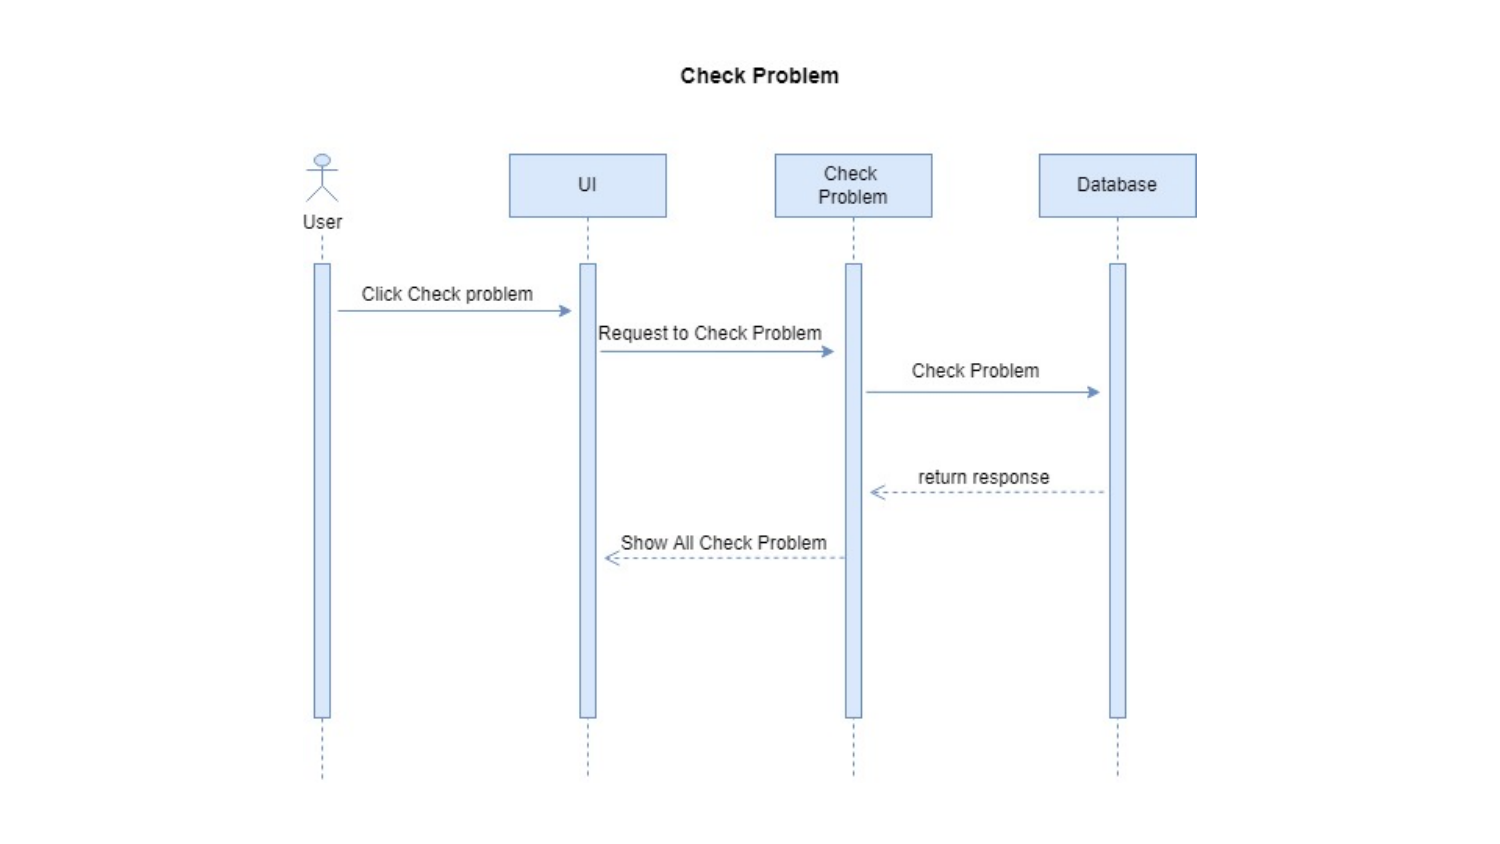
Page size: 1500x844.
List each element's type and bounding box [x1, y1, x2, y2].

picture [302, 60, 1198, 783]
